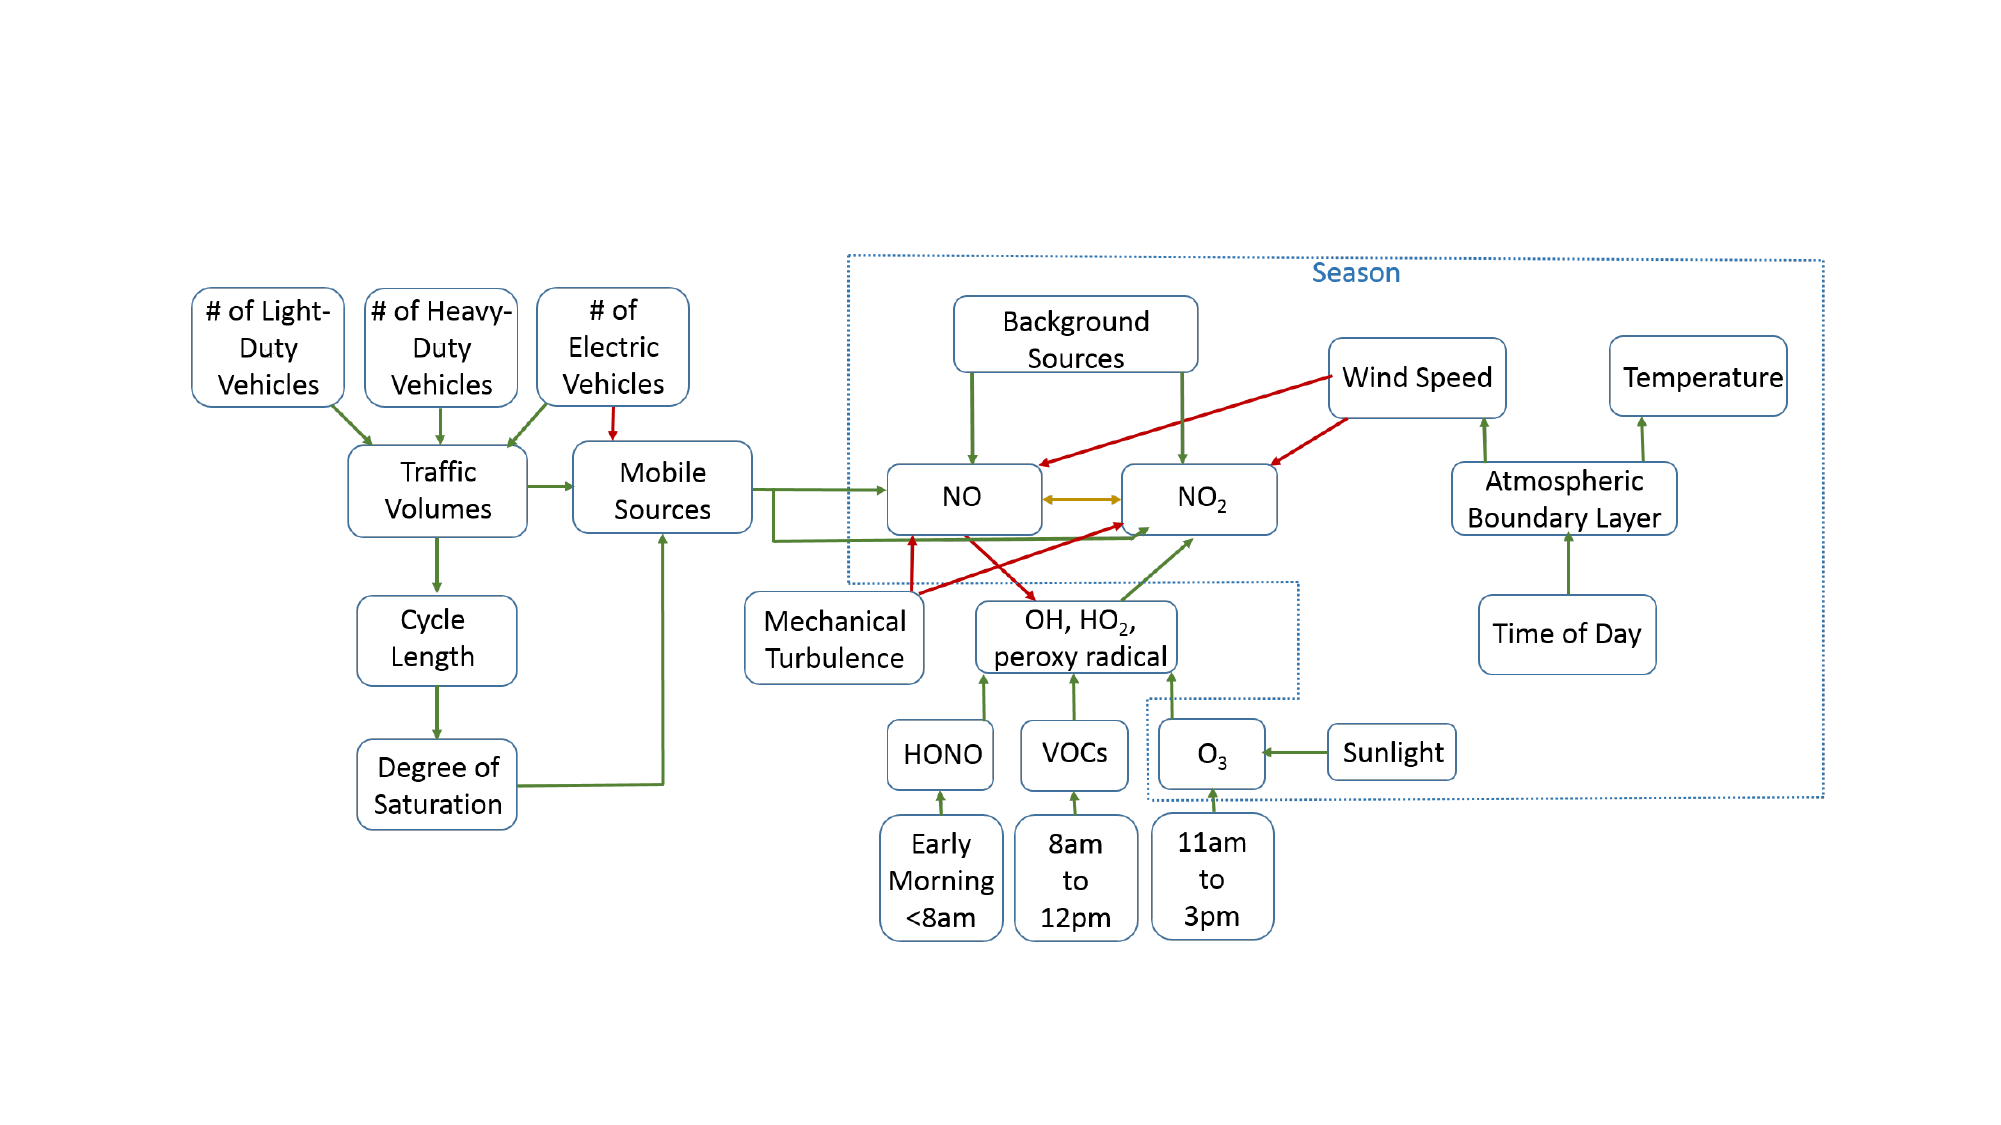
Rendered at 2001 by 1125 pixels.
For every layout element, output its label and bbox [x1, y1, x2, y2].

picture [174, 243, 1825, 954]
